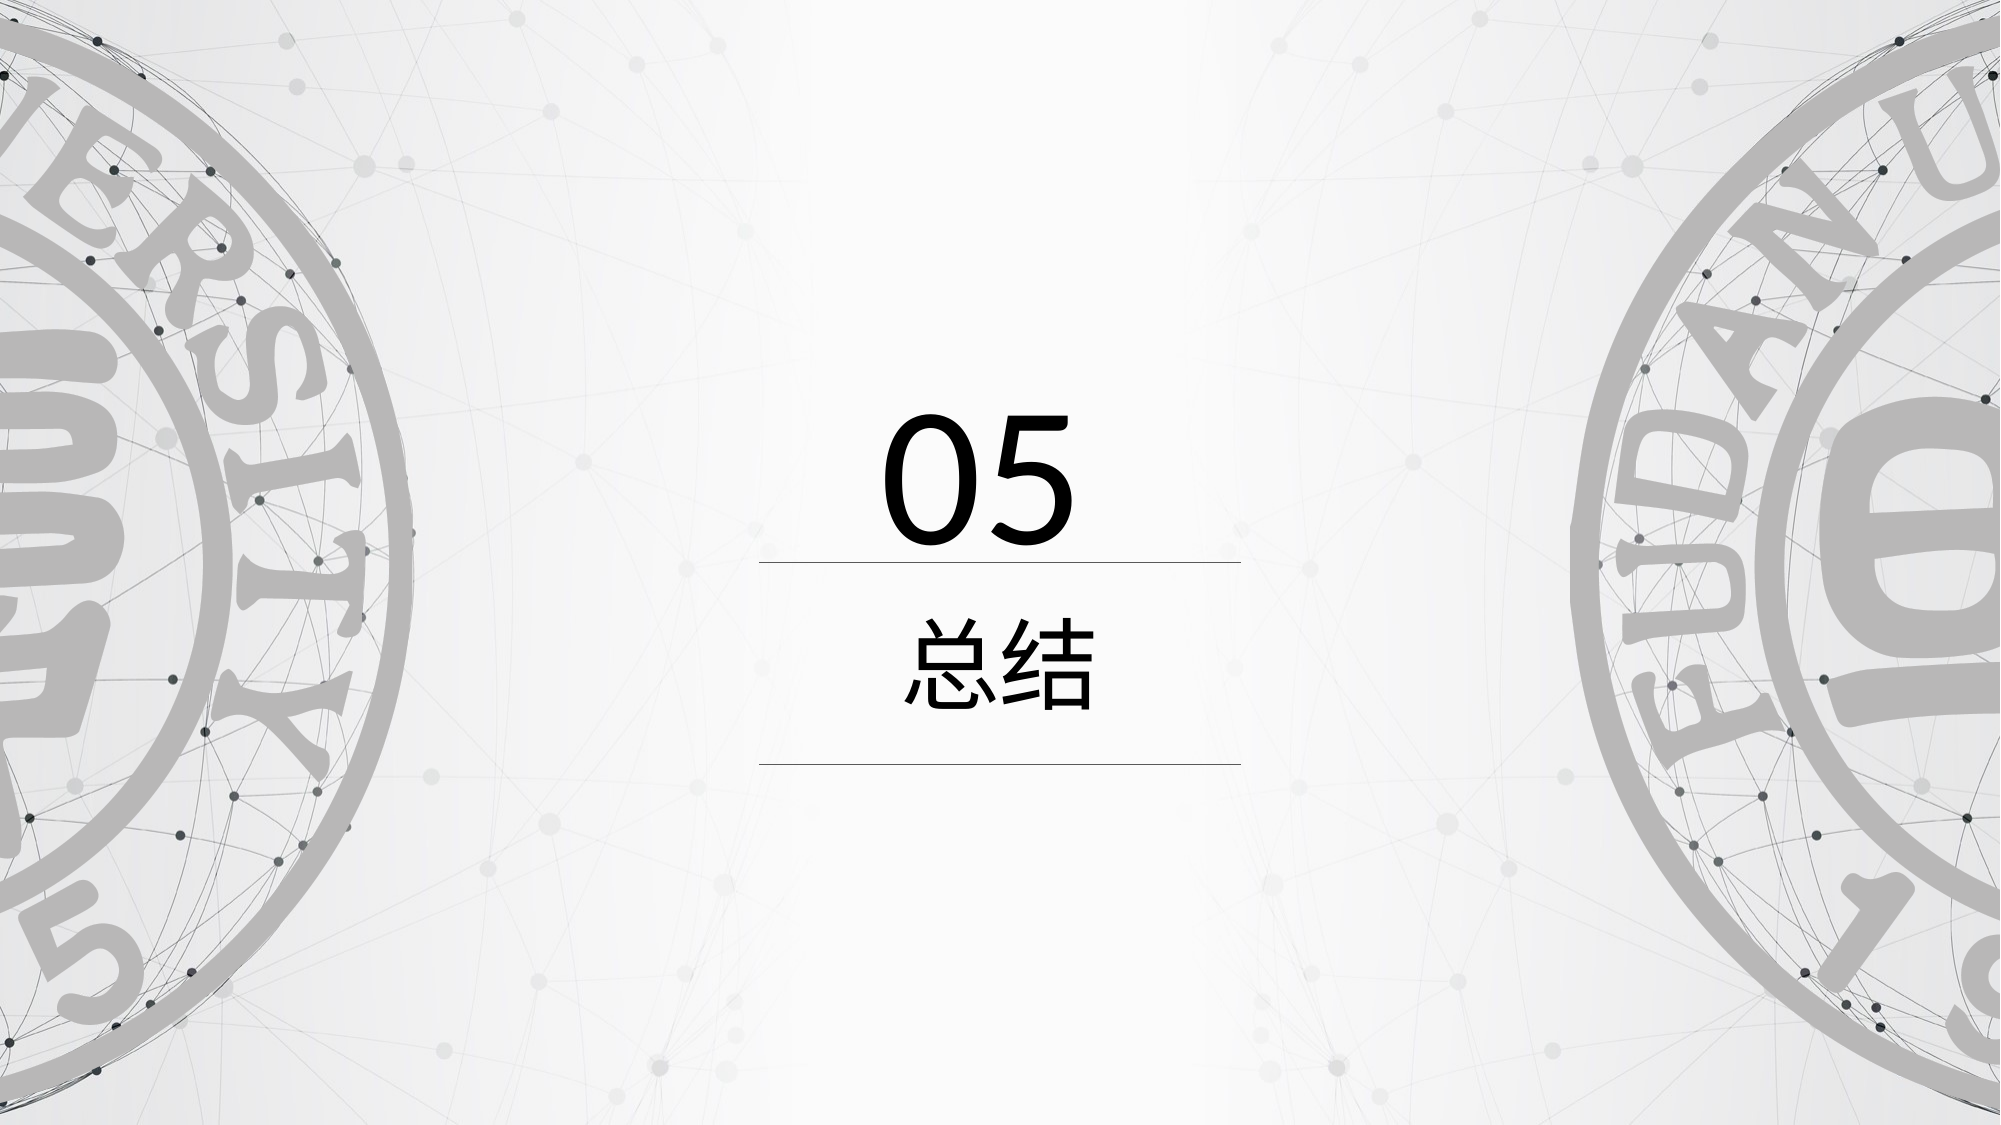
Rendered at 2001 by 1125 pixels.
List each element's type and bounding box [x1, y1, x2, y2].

text_box [759, 562, 1241, 765]
picture [0, 0, 2000, 1125]
